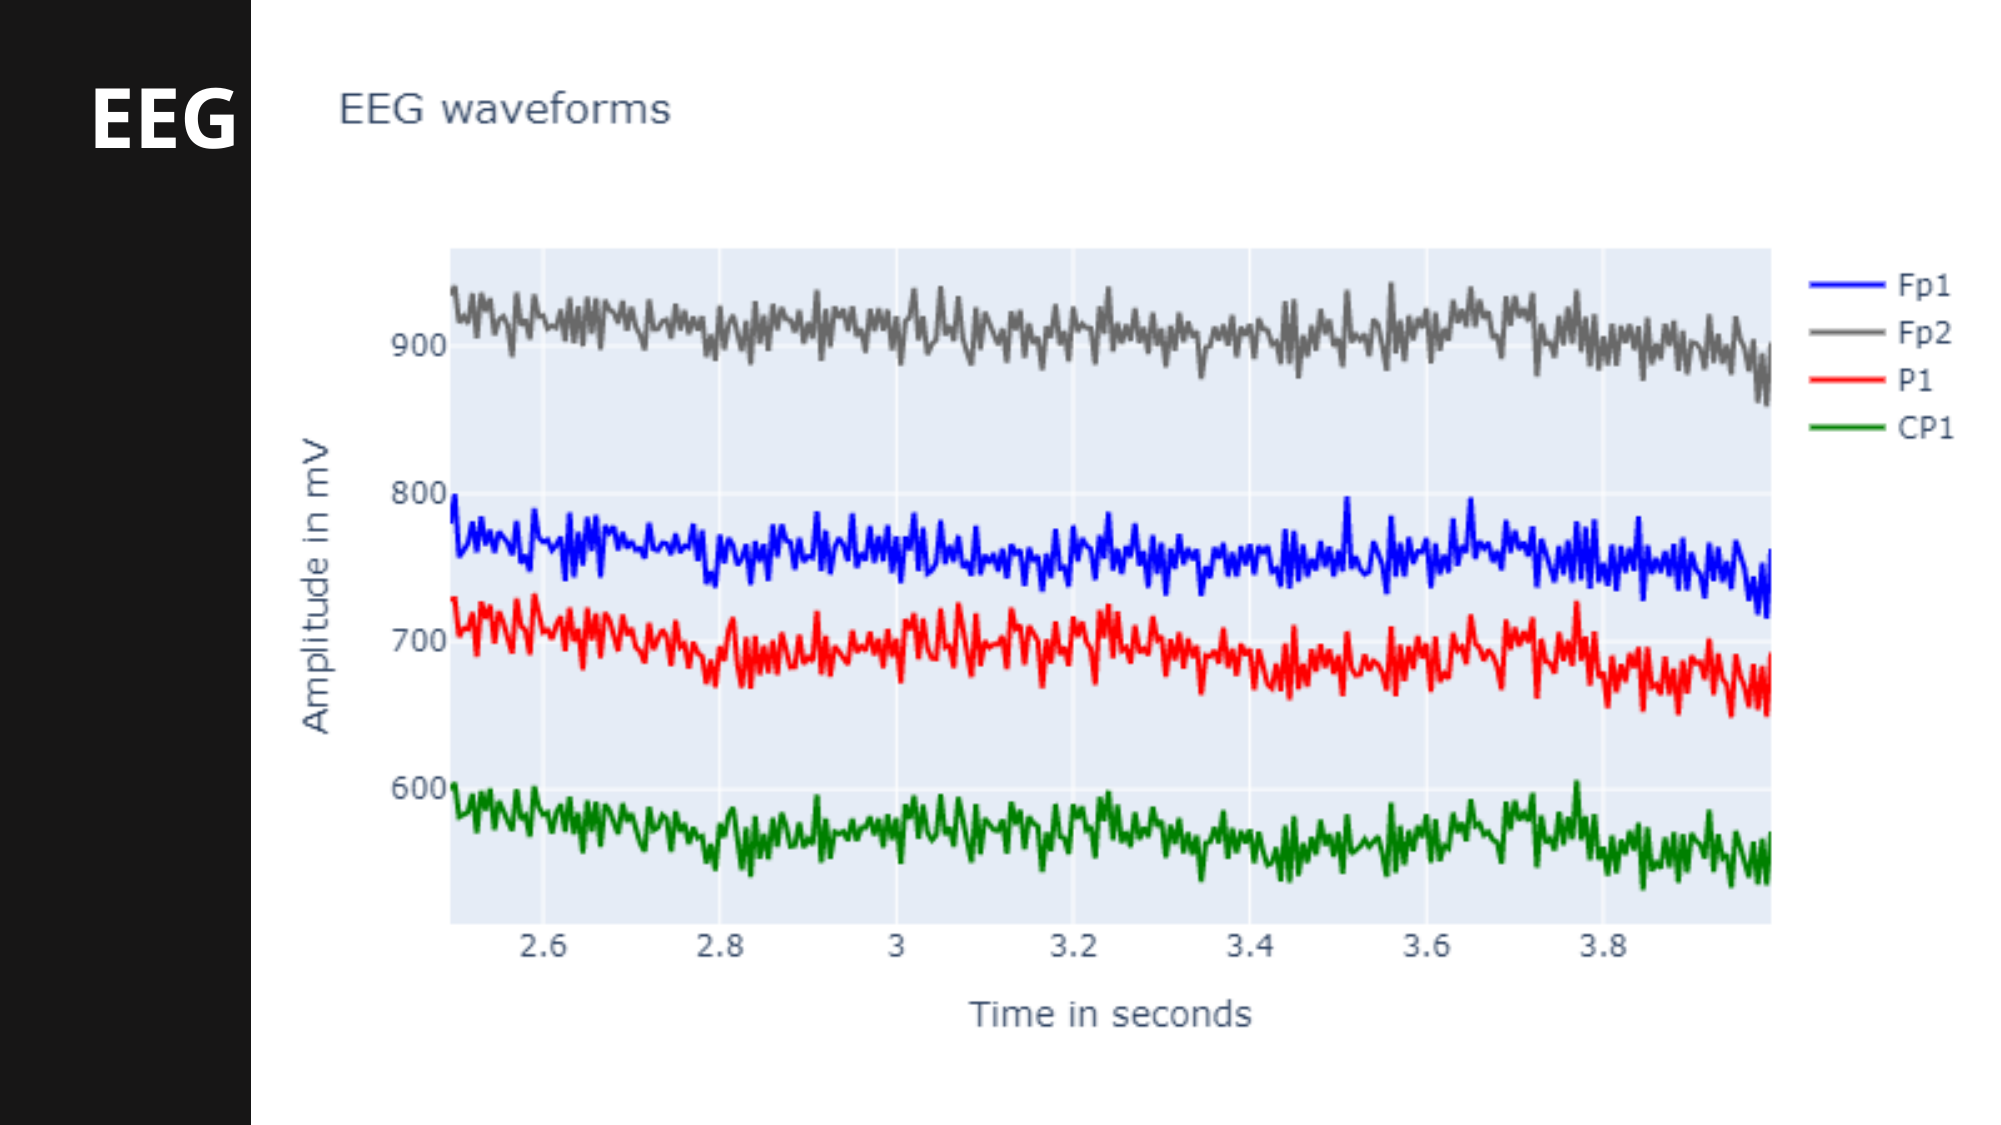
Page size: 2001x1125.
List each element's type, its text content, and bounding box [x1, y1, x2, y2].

text_box EEG and BCI [43, 56, 245, 174]
picture [251, 0, 2000, 1125]
